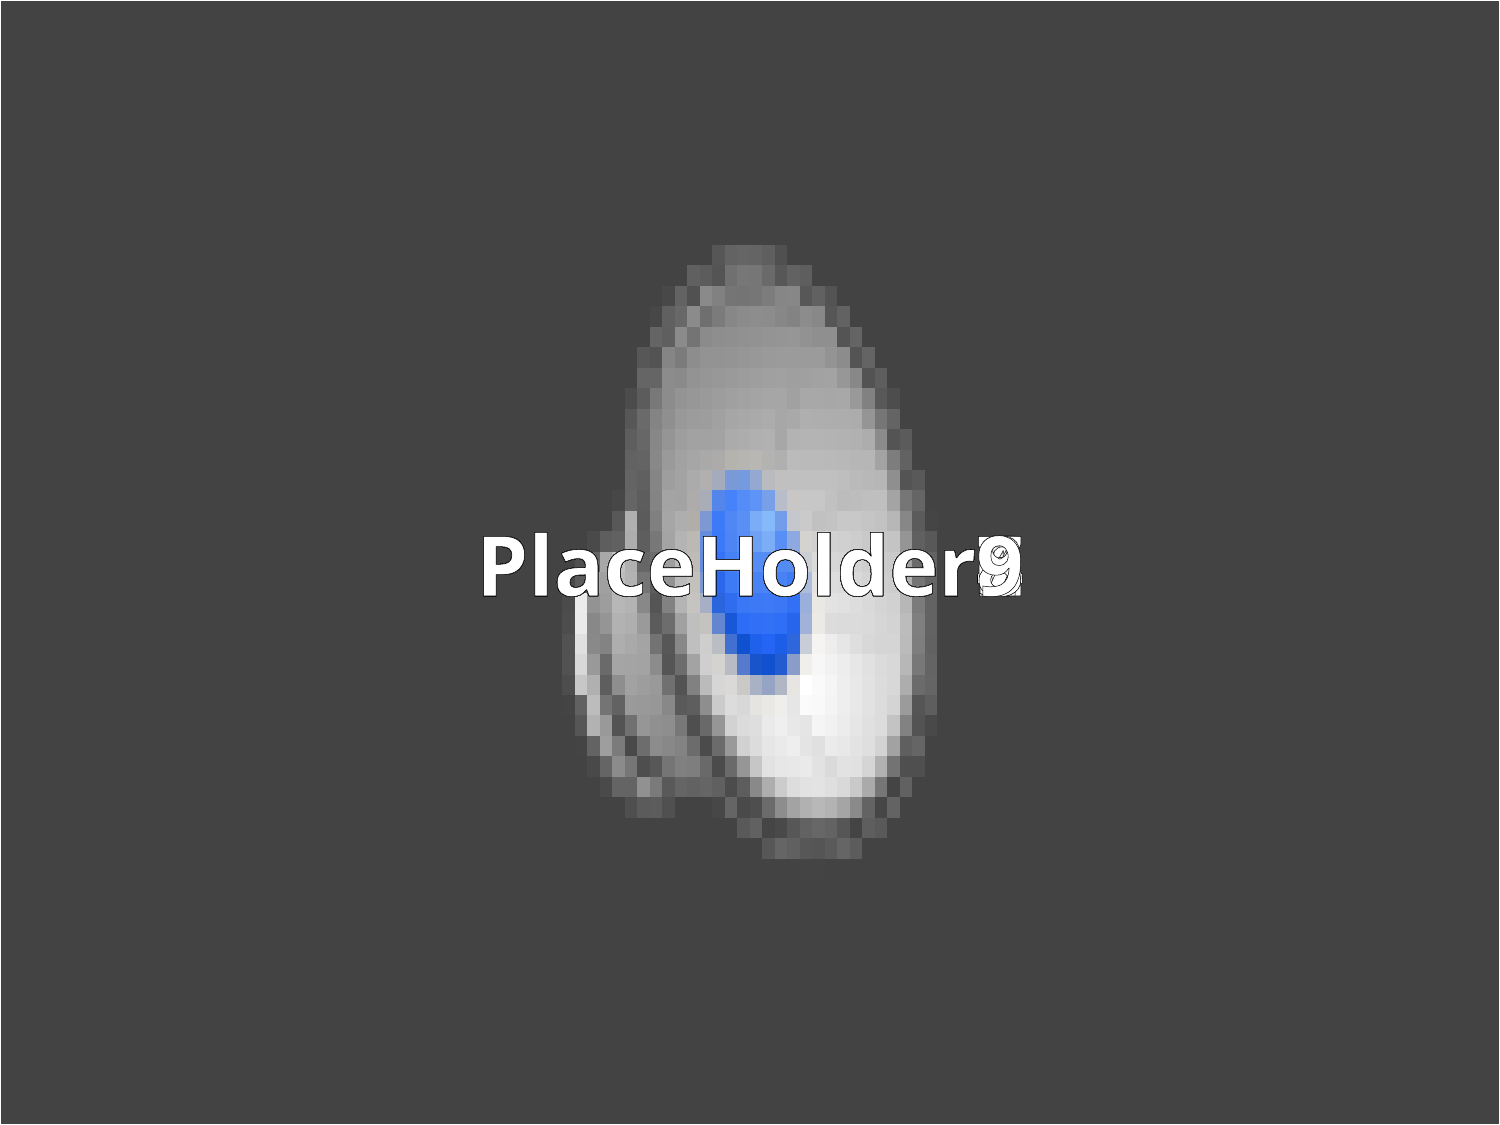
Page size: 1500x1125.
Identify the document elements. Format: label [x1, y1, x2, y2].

text_box [0, 0, 1500, 1125]
